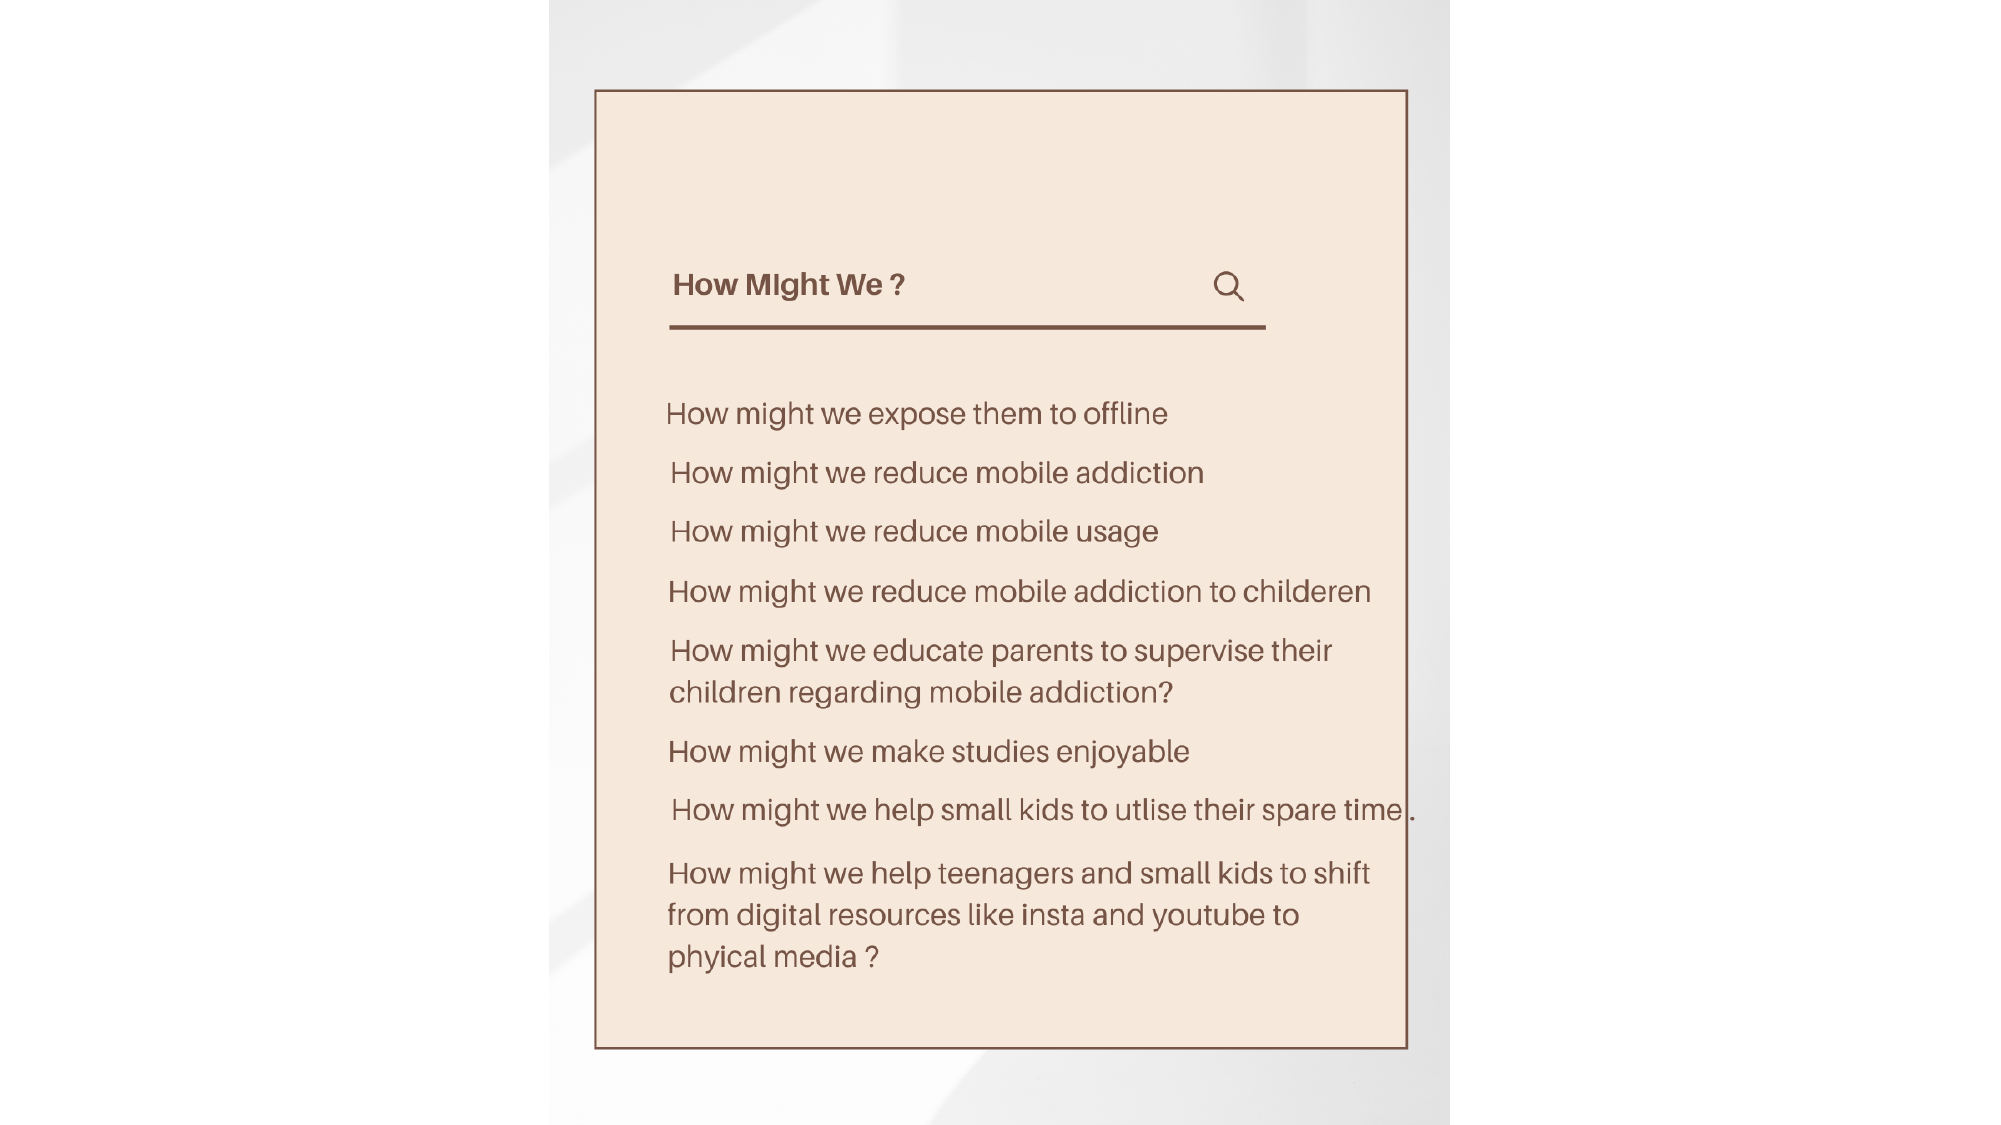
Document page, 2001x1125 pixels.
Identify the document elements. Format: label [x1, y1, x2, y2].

picture [549, 0, 1450, 1125]
